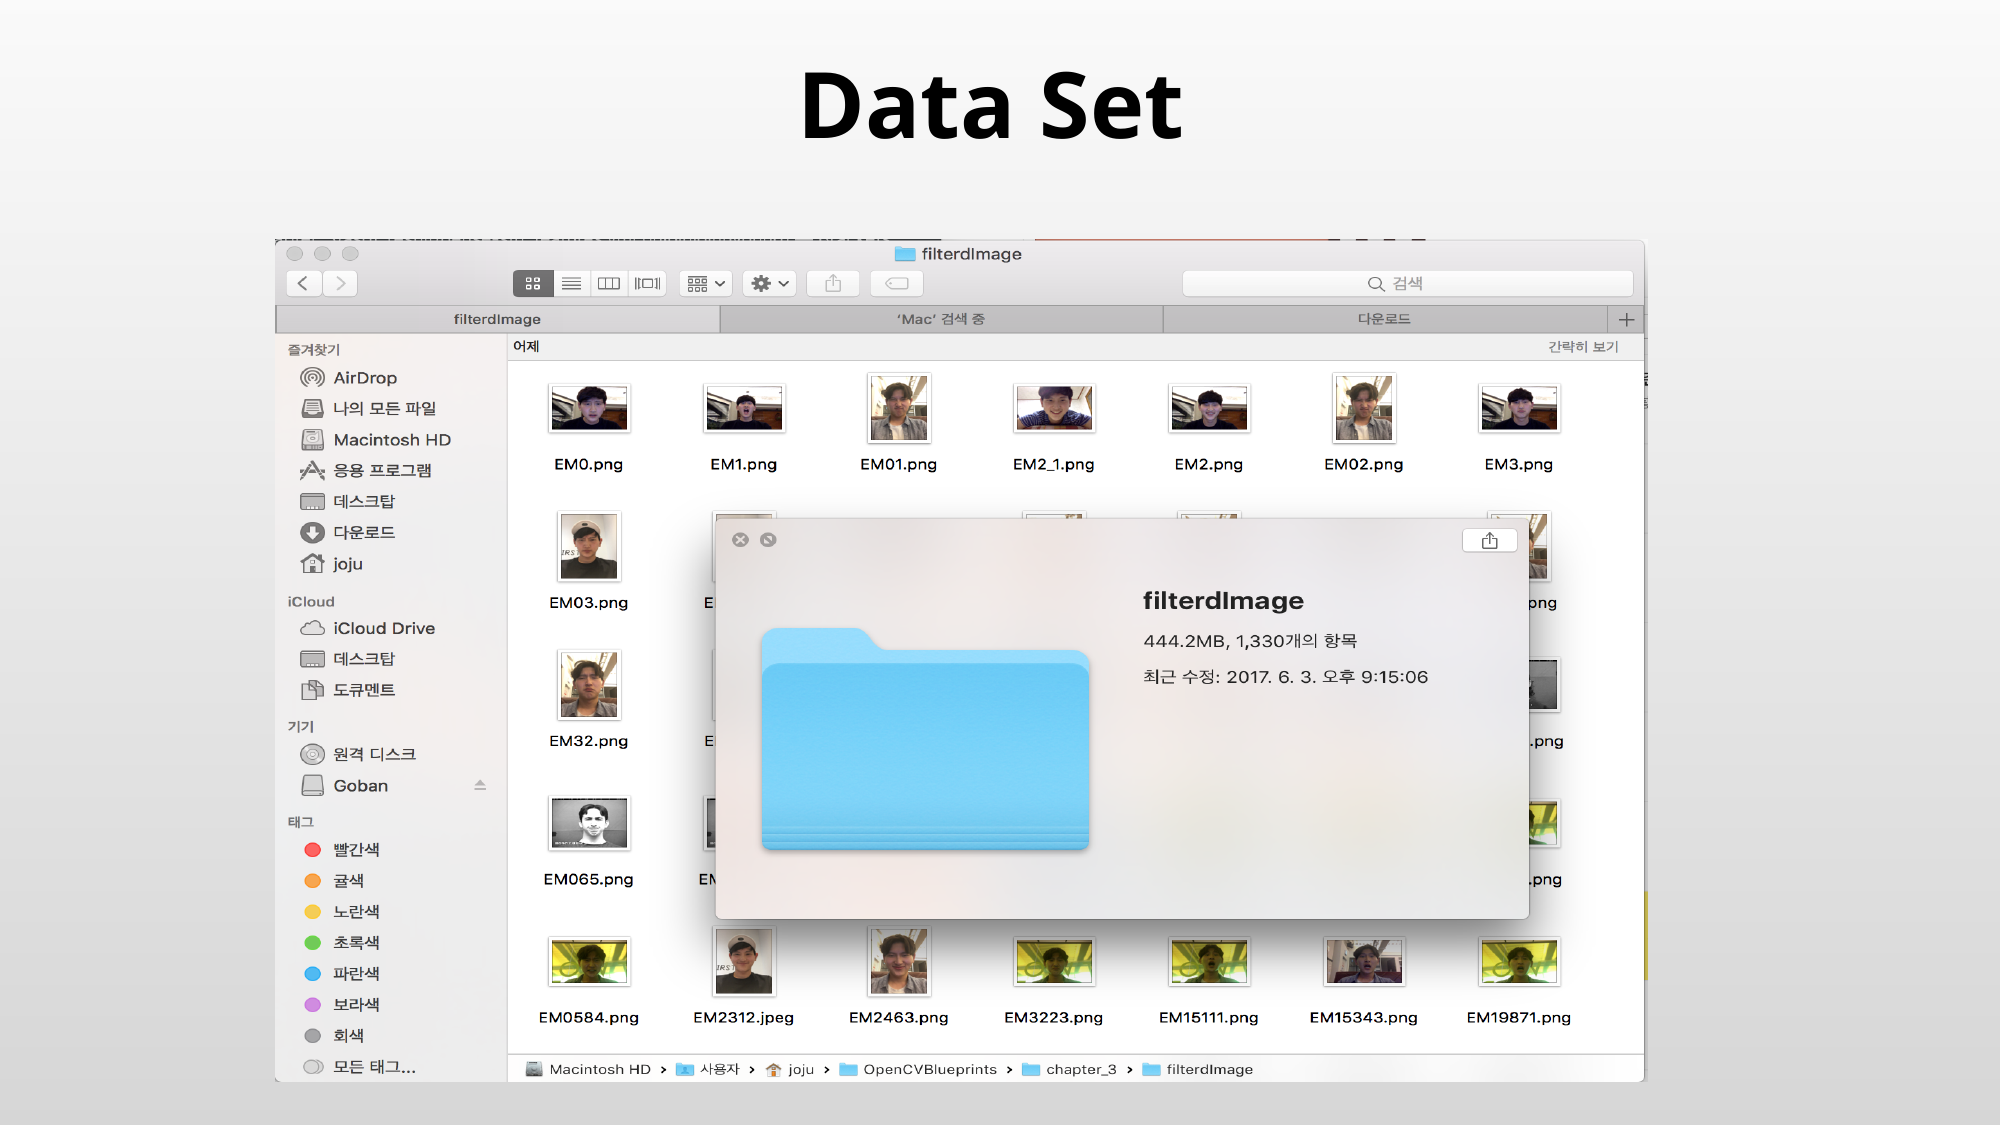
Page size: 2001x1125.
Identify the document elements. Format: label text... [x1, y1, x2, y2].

text_box Data Set [128, 0, 1854, 218]
picture [275, 239, 1648, 1082]
